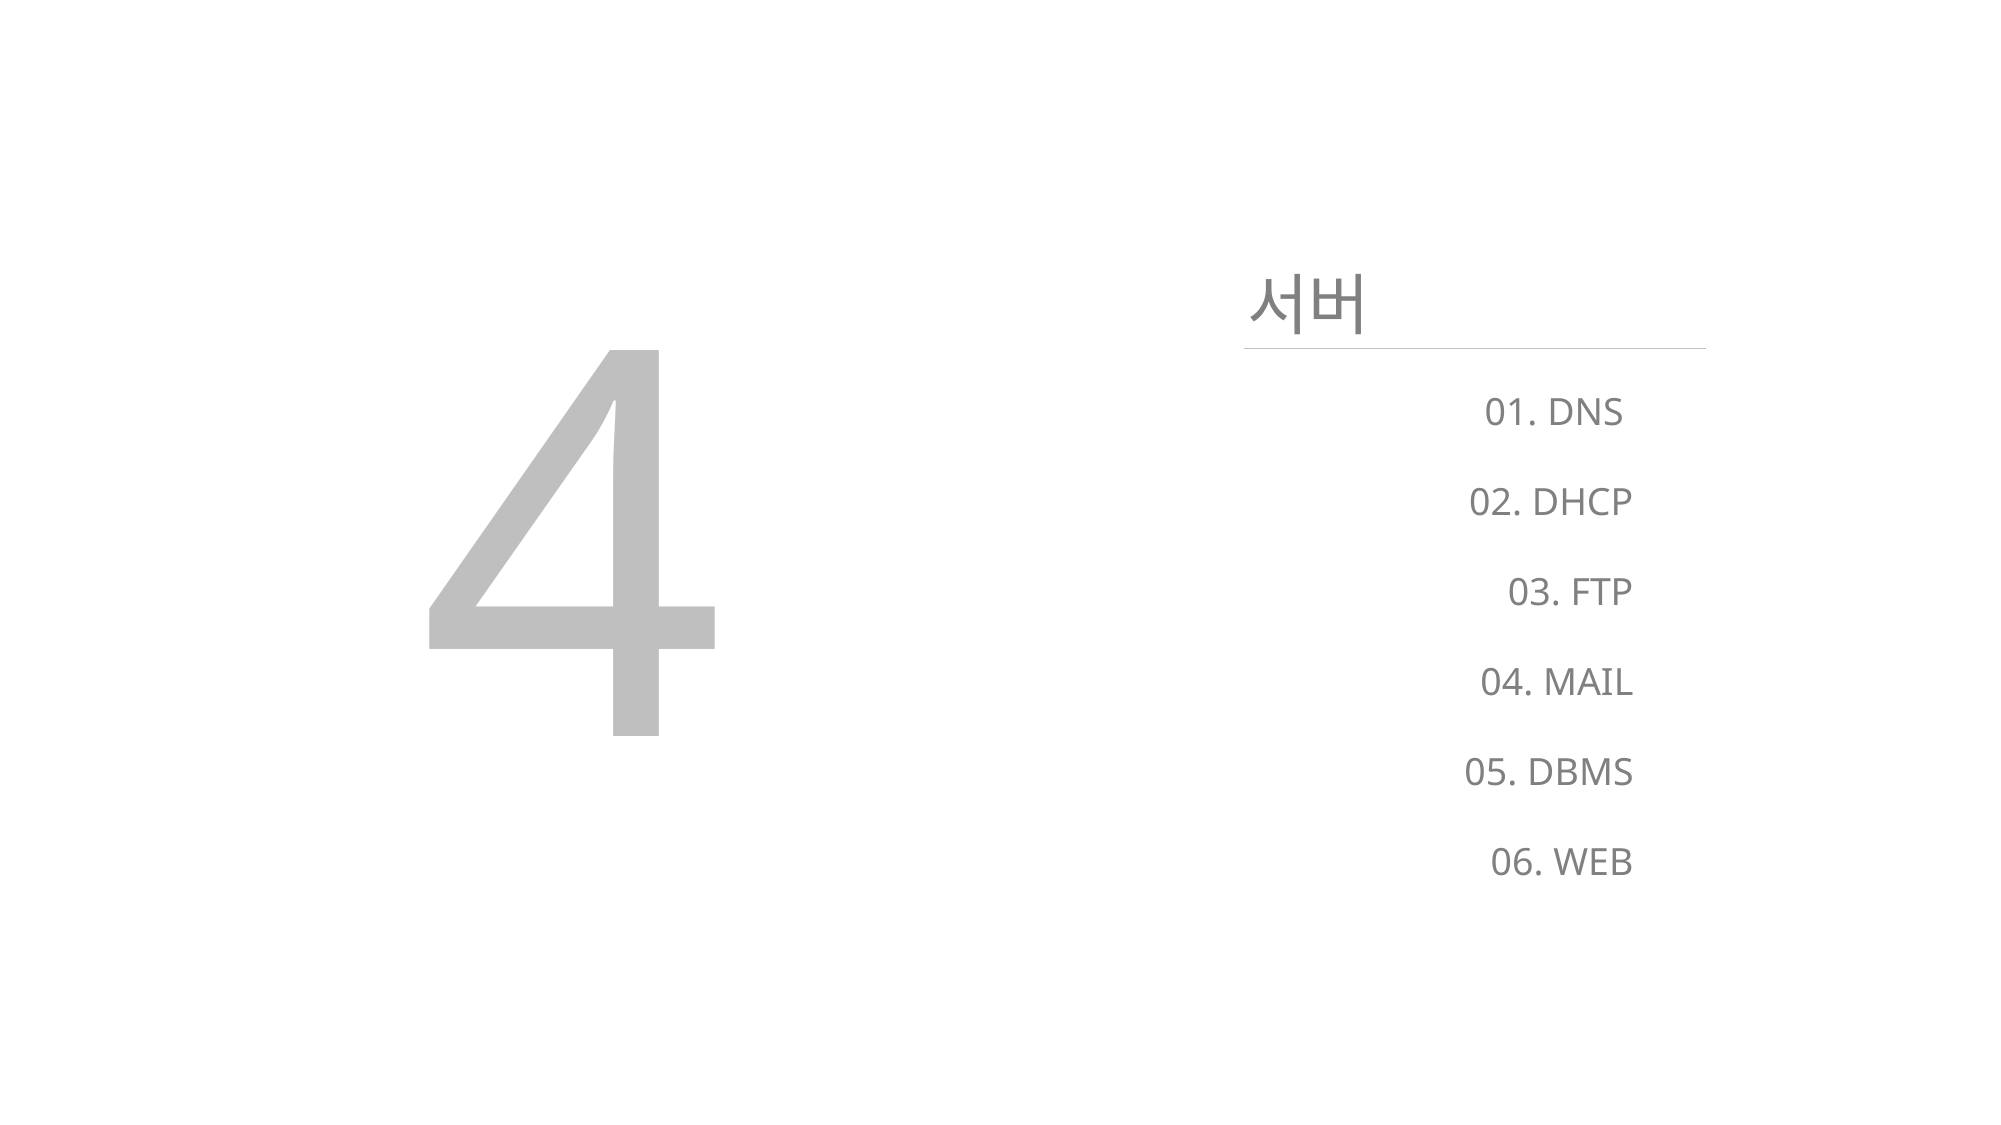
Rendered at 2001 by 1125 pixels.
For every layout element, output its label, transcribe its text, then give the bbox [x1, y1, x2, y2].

title 4 [403, 414, 820, 711]
text_box 서버 01. DNS 02. DHCP 03. FTP 04. MAIL 05. DBMS 06. WEB [1231, 274, 1649, 871]
